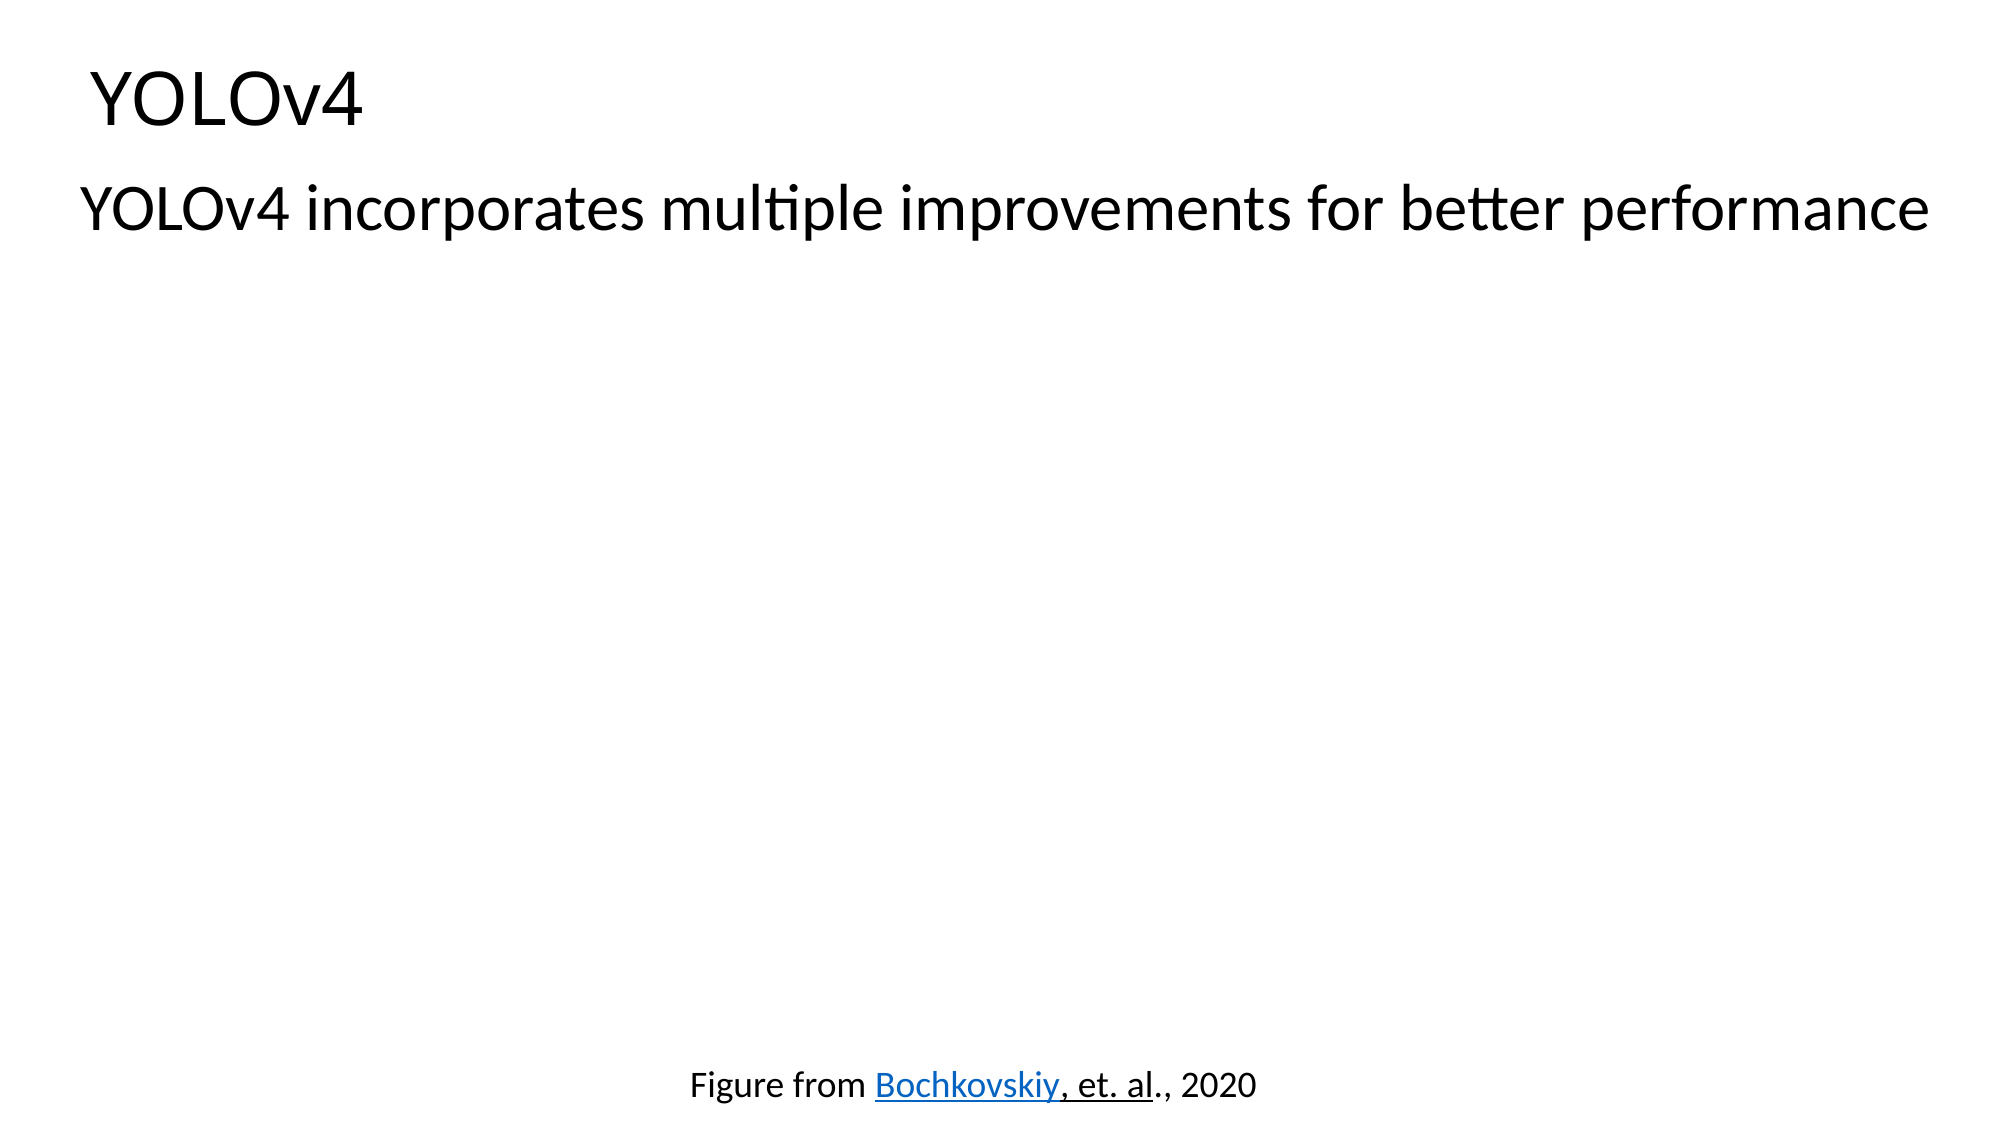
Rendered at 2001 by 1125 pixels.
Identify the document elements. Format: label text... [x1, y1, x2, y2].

text_box Figure from Bochkovskiy, et. al., 2020 [675, 1052, 1306, 1113]
text_box YOLOv4 incorporates multiple improvements for better performance [65, 155, 1957, 251]
text_box YOLOv4 [75, 54, 1966, 150]
